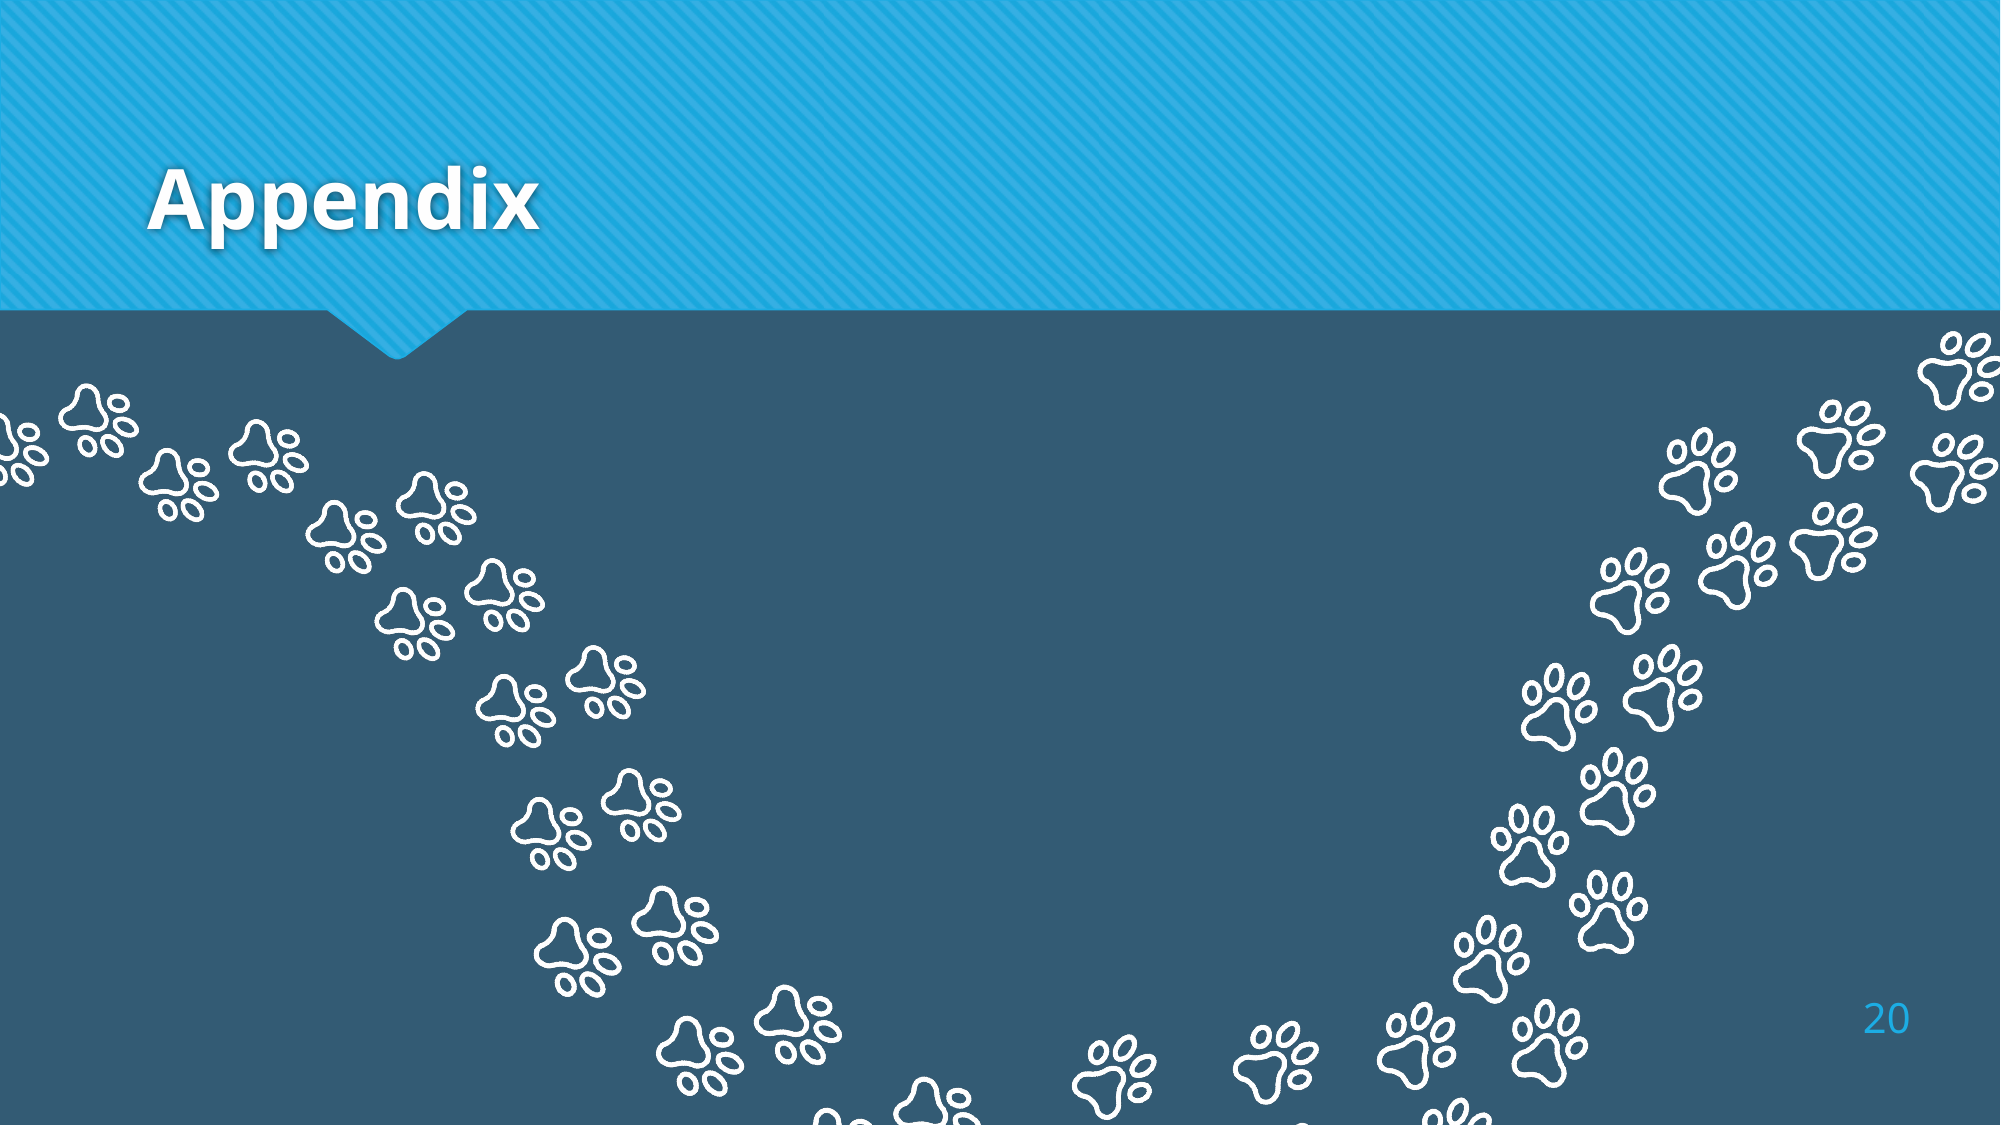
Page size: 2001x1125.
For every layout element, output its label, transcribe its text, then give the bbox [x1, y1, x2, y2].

slide_number 20 [1751, 970, 1926, 1051]
picture [0, 299, 2000, 1125]
title Appendix [132, 94, 1868, 254]
